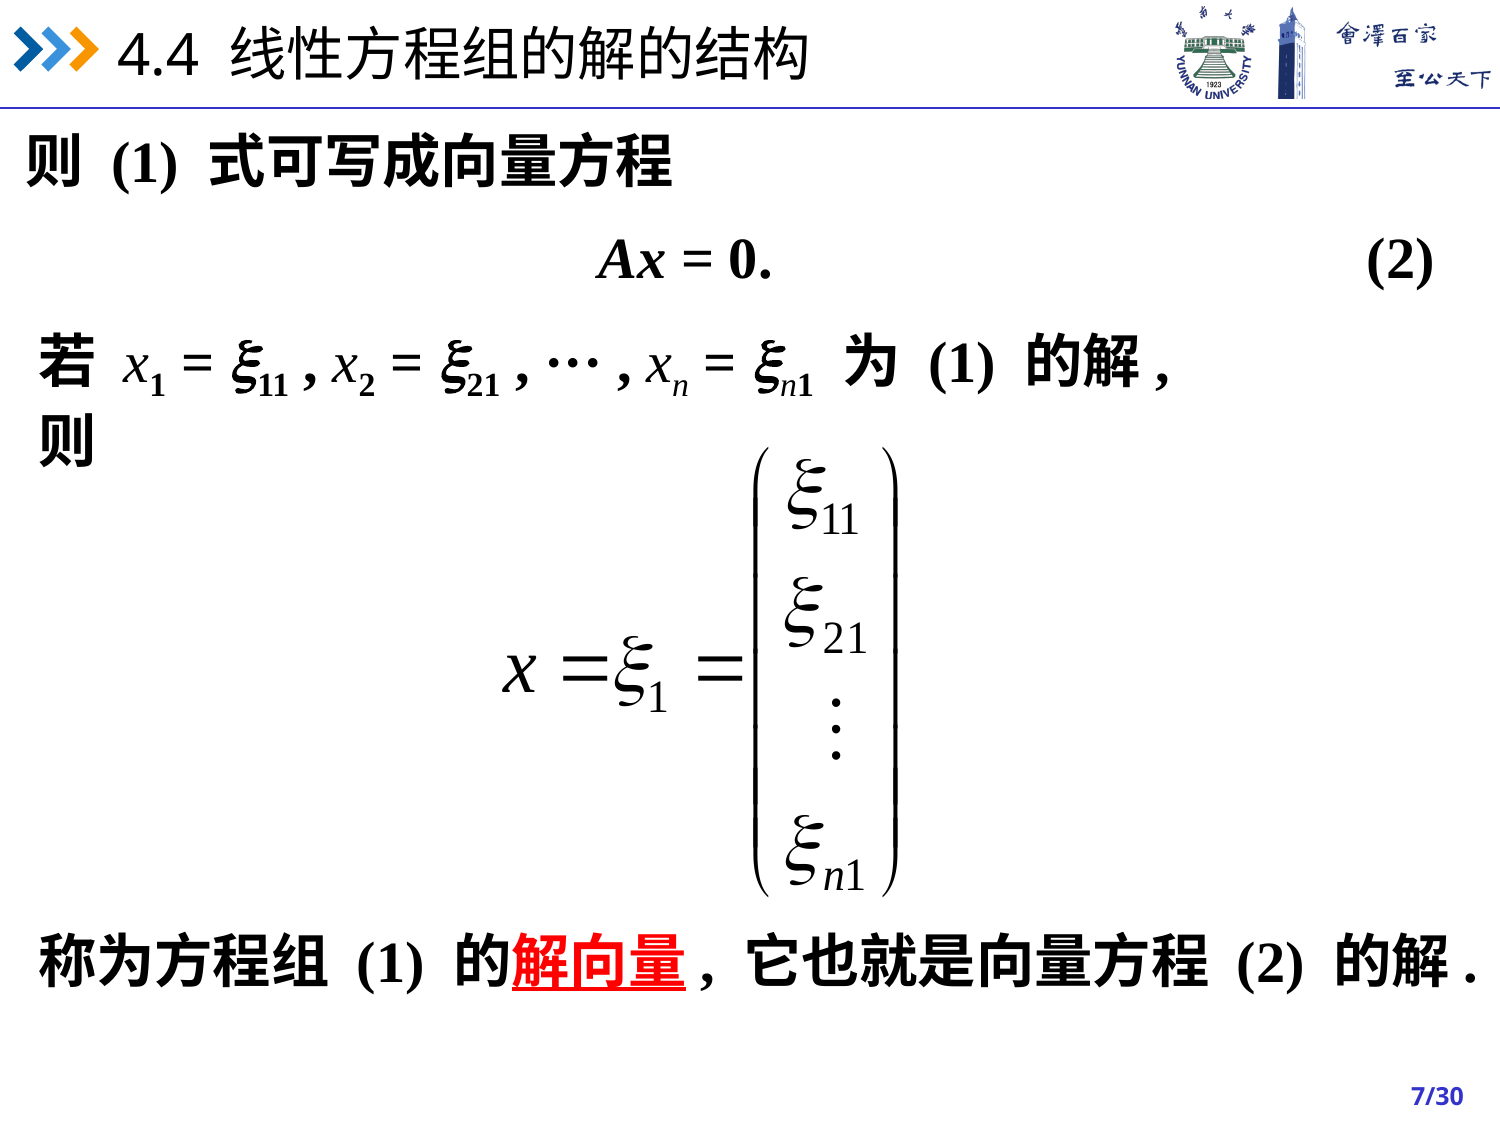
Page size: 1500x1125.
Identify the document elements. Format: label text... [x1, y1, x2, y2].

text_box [488, 429, 920, 917]
picture [1272, 6, 1496, 99]
picture [1175, 6, 1256, 99]
text_box 若 x1 = 11 , x2 = 21 , ··· , xn = n1 为 (1) 的解, 则 [23, 316, 1261, 481]
text_box Ax = 0. (2) [583, 213, 1482, 298]
text_box 则 (1) 式可写成向量方程 [10, 117, 689, 202]
text_box 称为方程组 (1) 的解向量, 它也就是向量方程 (2) 的解. [23, 916, 1500, 1002]
